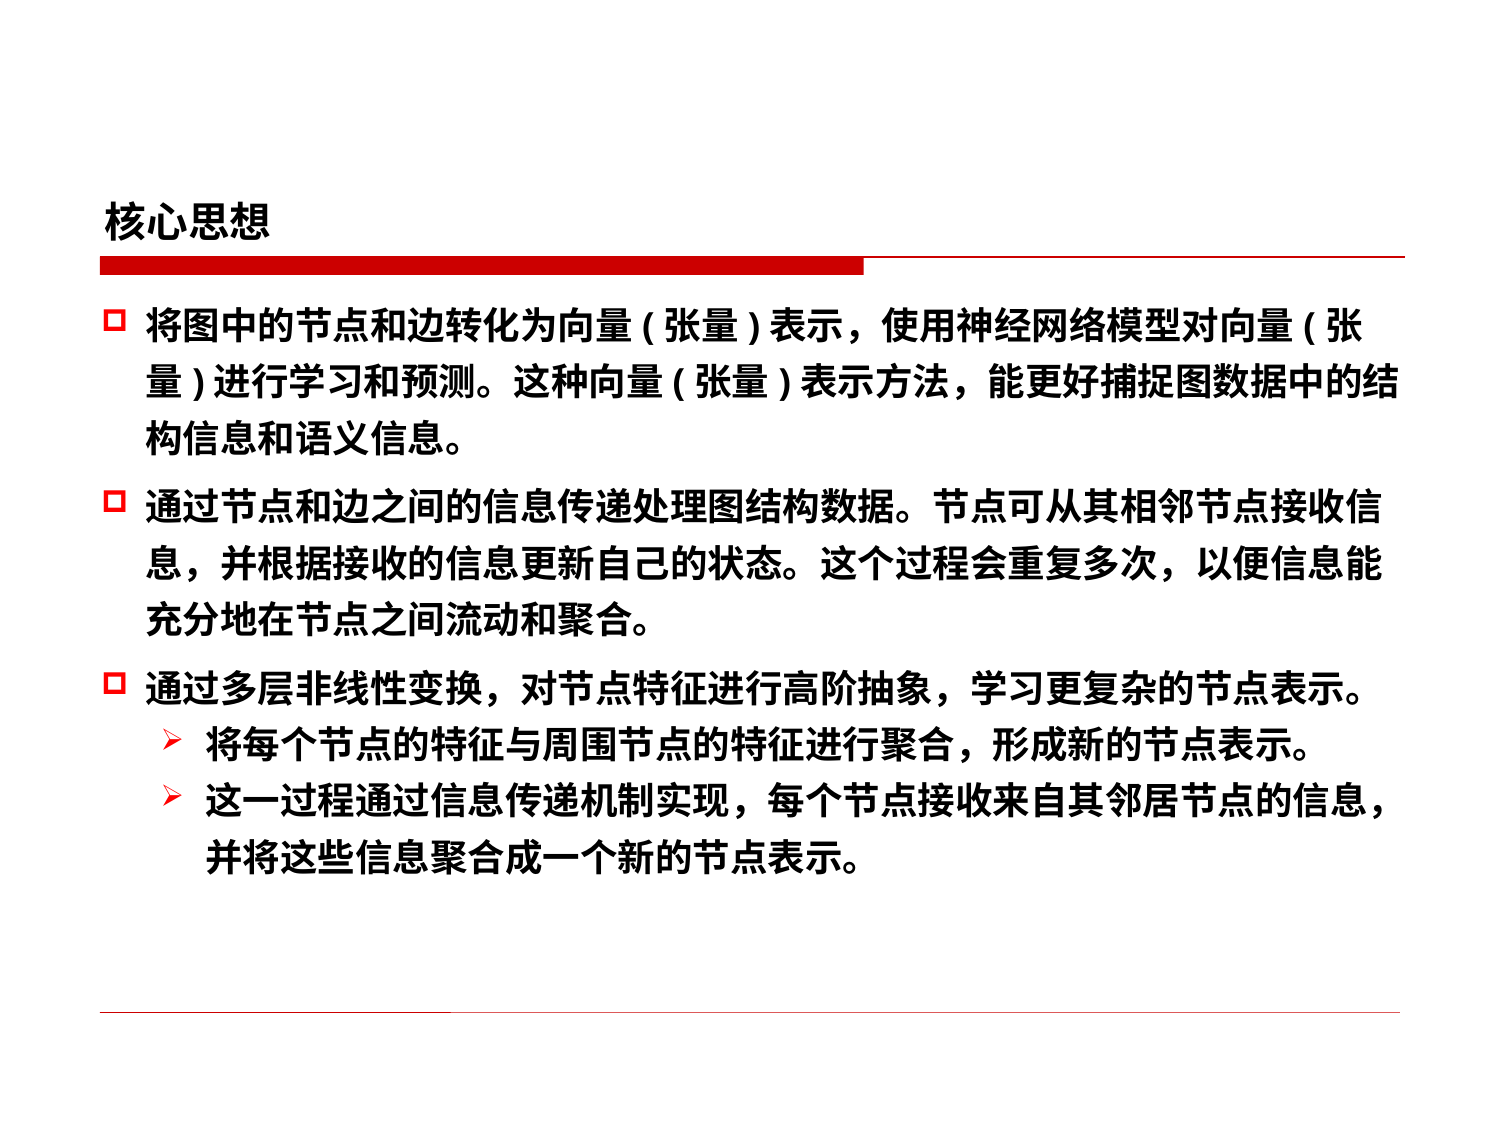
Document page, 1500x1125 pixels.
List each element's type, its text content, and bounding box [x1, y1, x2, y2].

text_box 将图中的节点和边转化为向量(张量)表示，使用神经网络模型对向量(张量)进行学习和预测。这种向量(张量)表示方法，能更好捕捉图数据中的结构信息和语义信息。 通过节点和边之间的信息传递处理图结构数据。节点可从其相邻节点接收信息，并根据接收的信息更新自己的状态。这个过程会重复多次，以便信息能充分地在节点之间流动和聚合。 通过多层非线性变换，对节点特征进行高阶抽象，学习更复杂的节点表示。 将每个节点的特征与周围节点的特征进行聚合，形成新的节点表示。 这一过程通过信息传递机制实现，每个节点接收来自其邻居节点的信息，并将这些信息聚合成一个新的节点表示。 [101, 290, 1421, 879]
text_box 核心思想 [104, 195, 282, 246]
